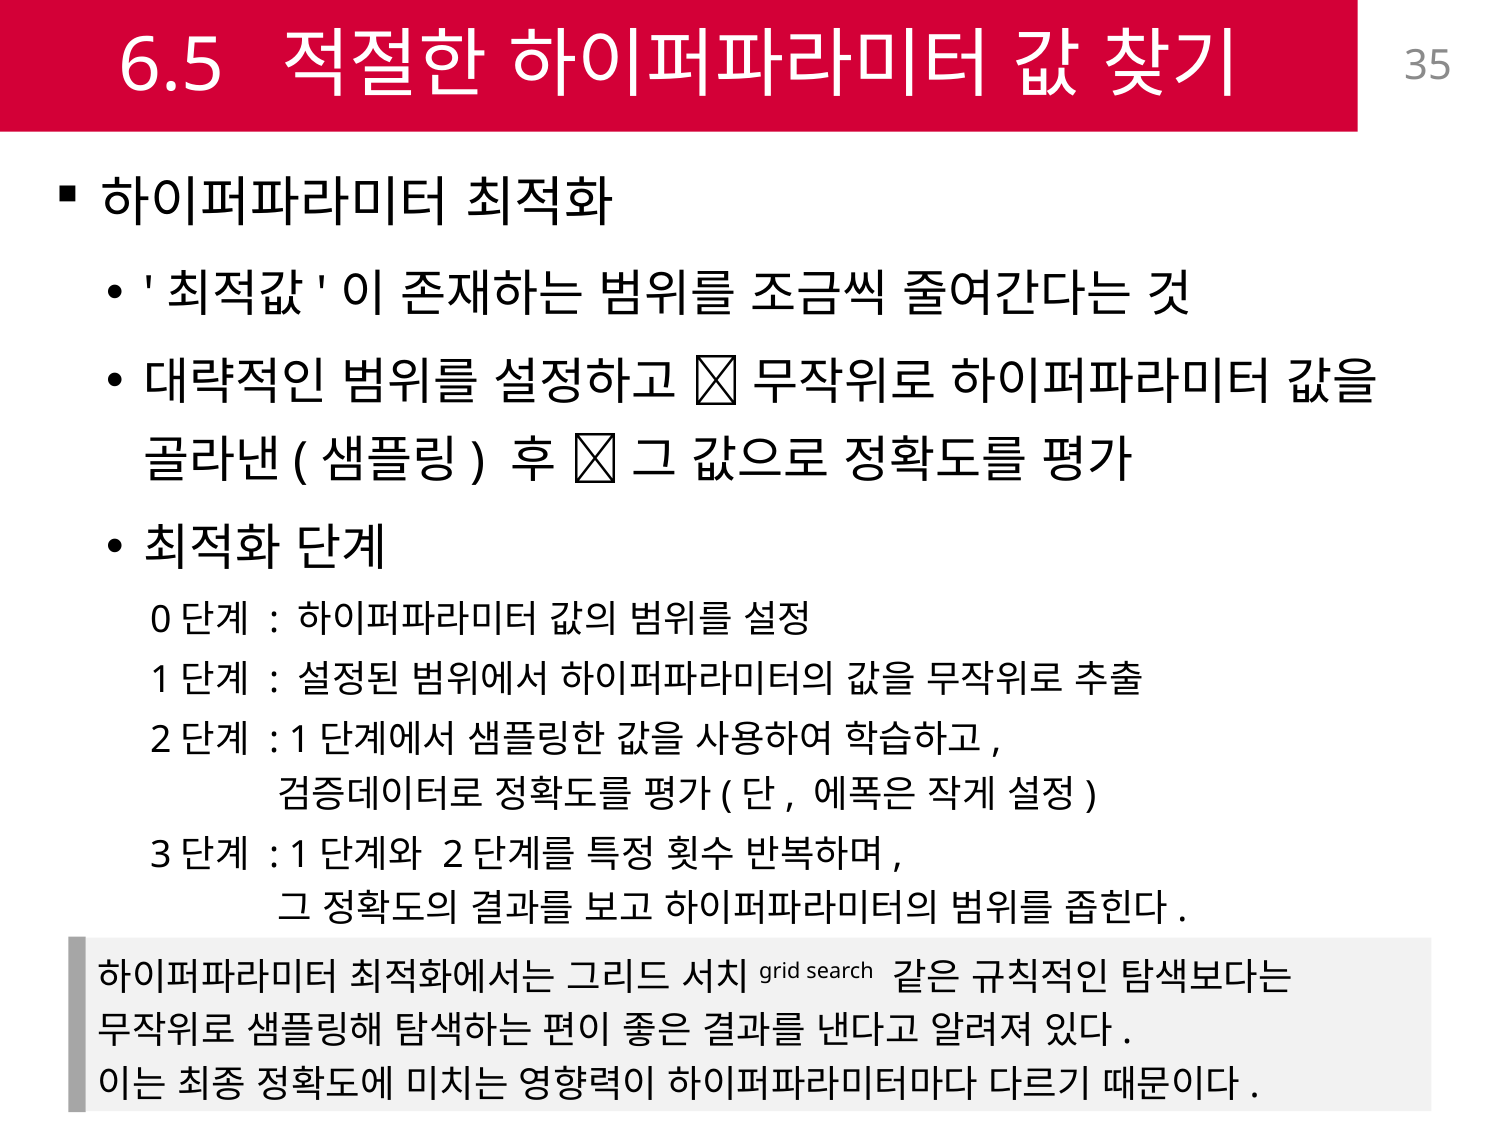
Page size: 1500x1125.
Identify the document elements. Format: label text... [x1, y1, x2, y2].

list 하이퍼파라미터 최적화 '최적값'이 존재하는 범위를 조금씩 줄여간다는 것 대략적인 범위를 설정하고  무작위로 하이퍼파라미터 값을 골라낸(샘플링) 후  그 값으로 정확도를 평가 최적화 단계 0단계 : 하이퍼파라미터 값의 범위를 설정 1단계 : 설정된 범위에서 하이퍼파라미터의 값을 무작위로 추출 2단계 : 1단계에서 샘플링한 값을 사용하여 학습하고, 검증데이터로 정확도를 평가(단, 에폭은 작게 설정) 3단계 : 1단계와 2단계를 특정 횟수 반복하며, 그 정확도의 결과를 보고 하이퍼파라미터의 범위를 좁힌다. [50, 142, 1450, 943]
slide_number 35 [1357, 0, 1499, 132]
title 6.5 적절한 하이퍼파라미터 값 찾기 [103, 0, 1357, 132]
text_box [68, 936, 1432, 1113]
